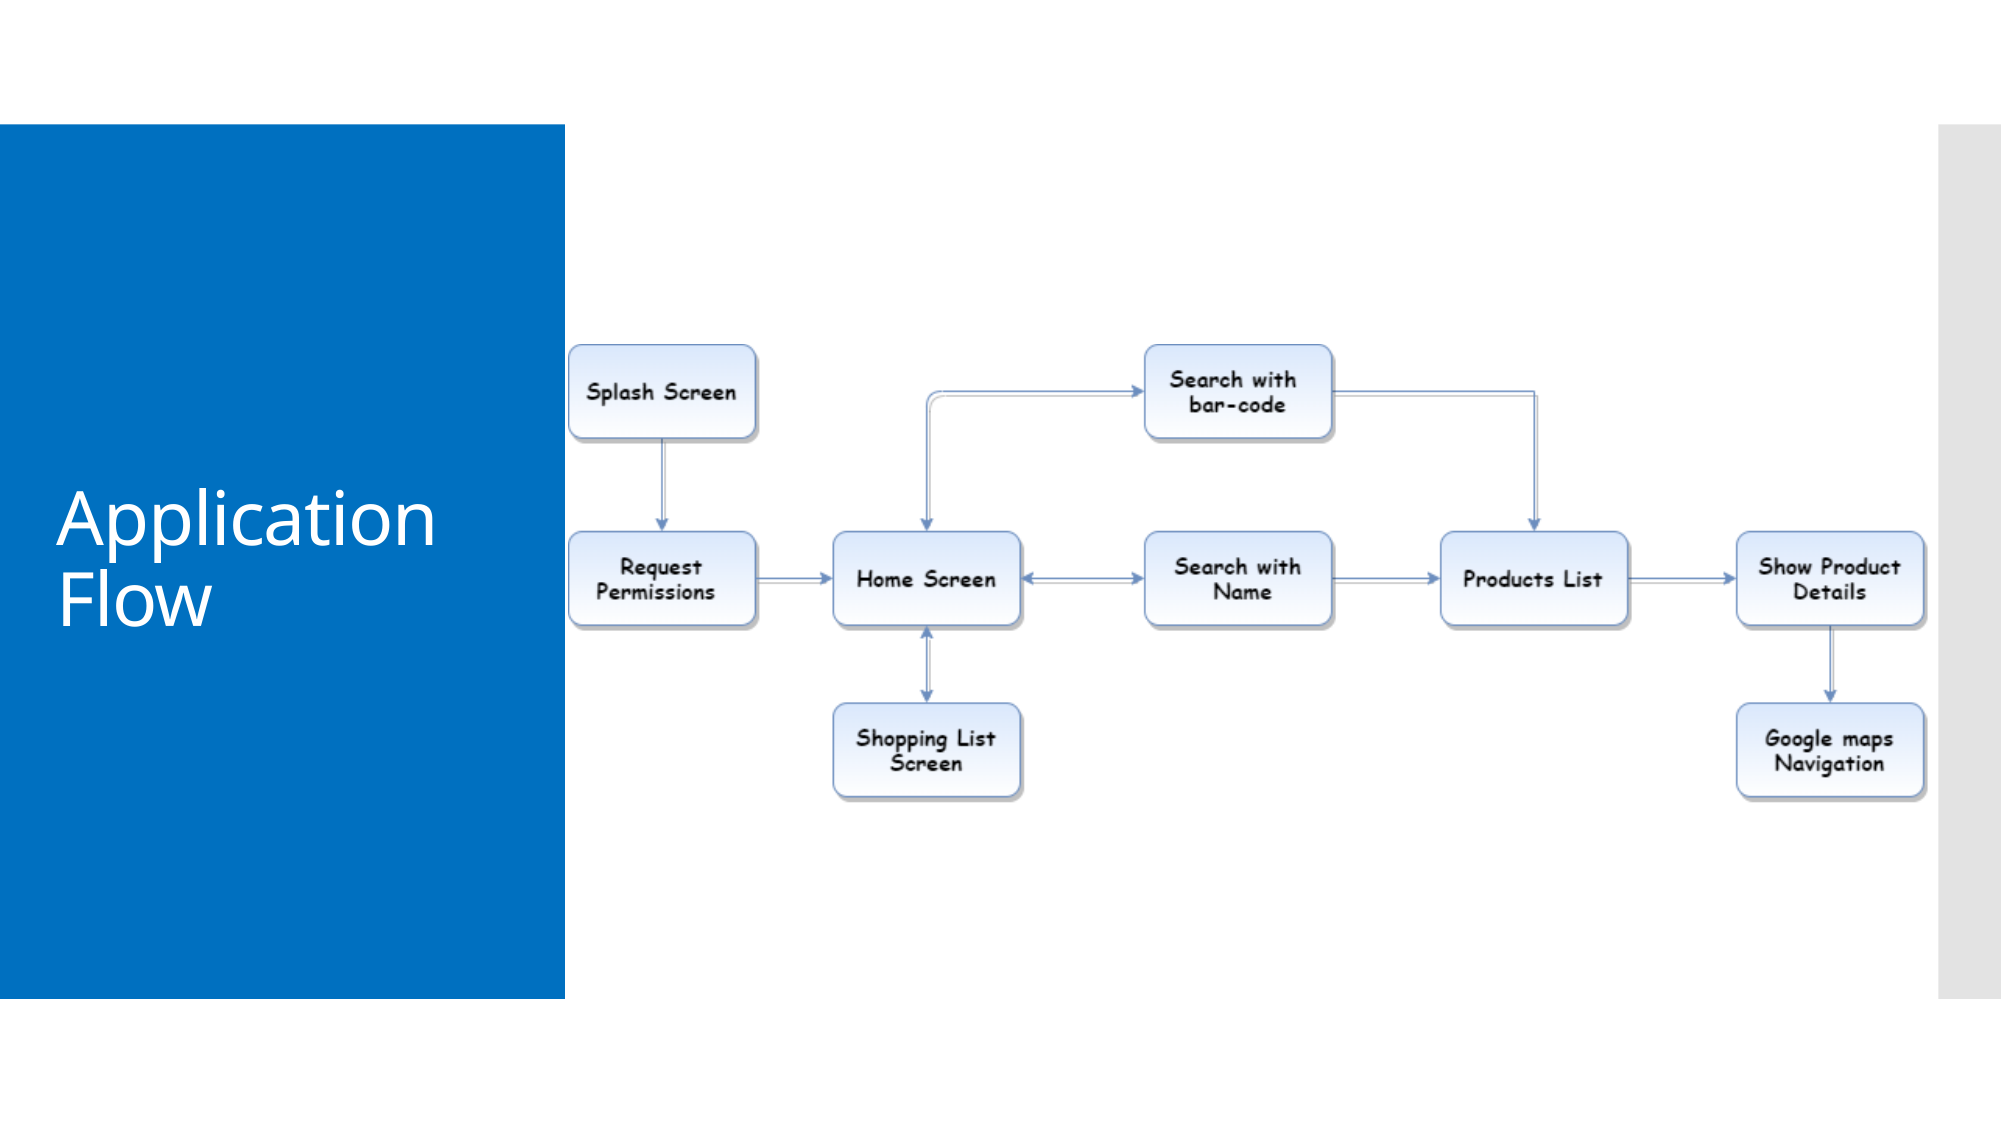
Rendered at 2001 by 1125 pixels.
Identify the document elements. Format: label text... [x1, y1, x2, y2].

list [568, 343, 1931, 804]
title Application Flow [41, 184, 525, 940]
